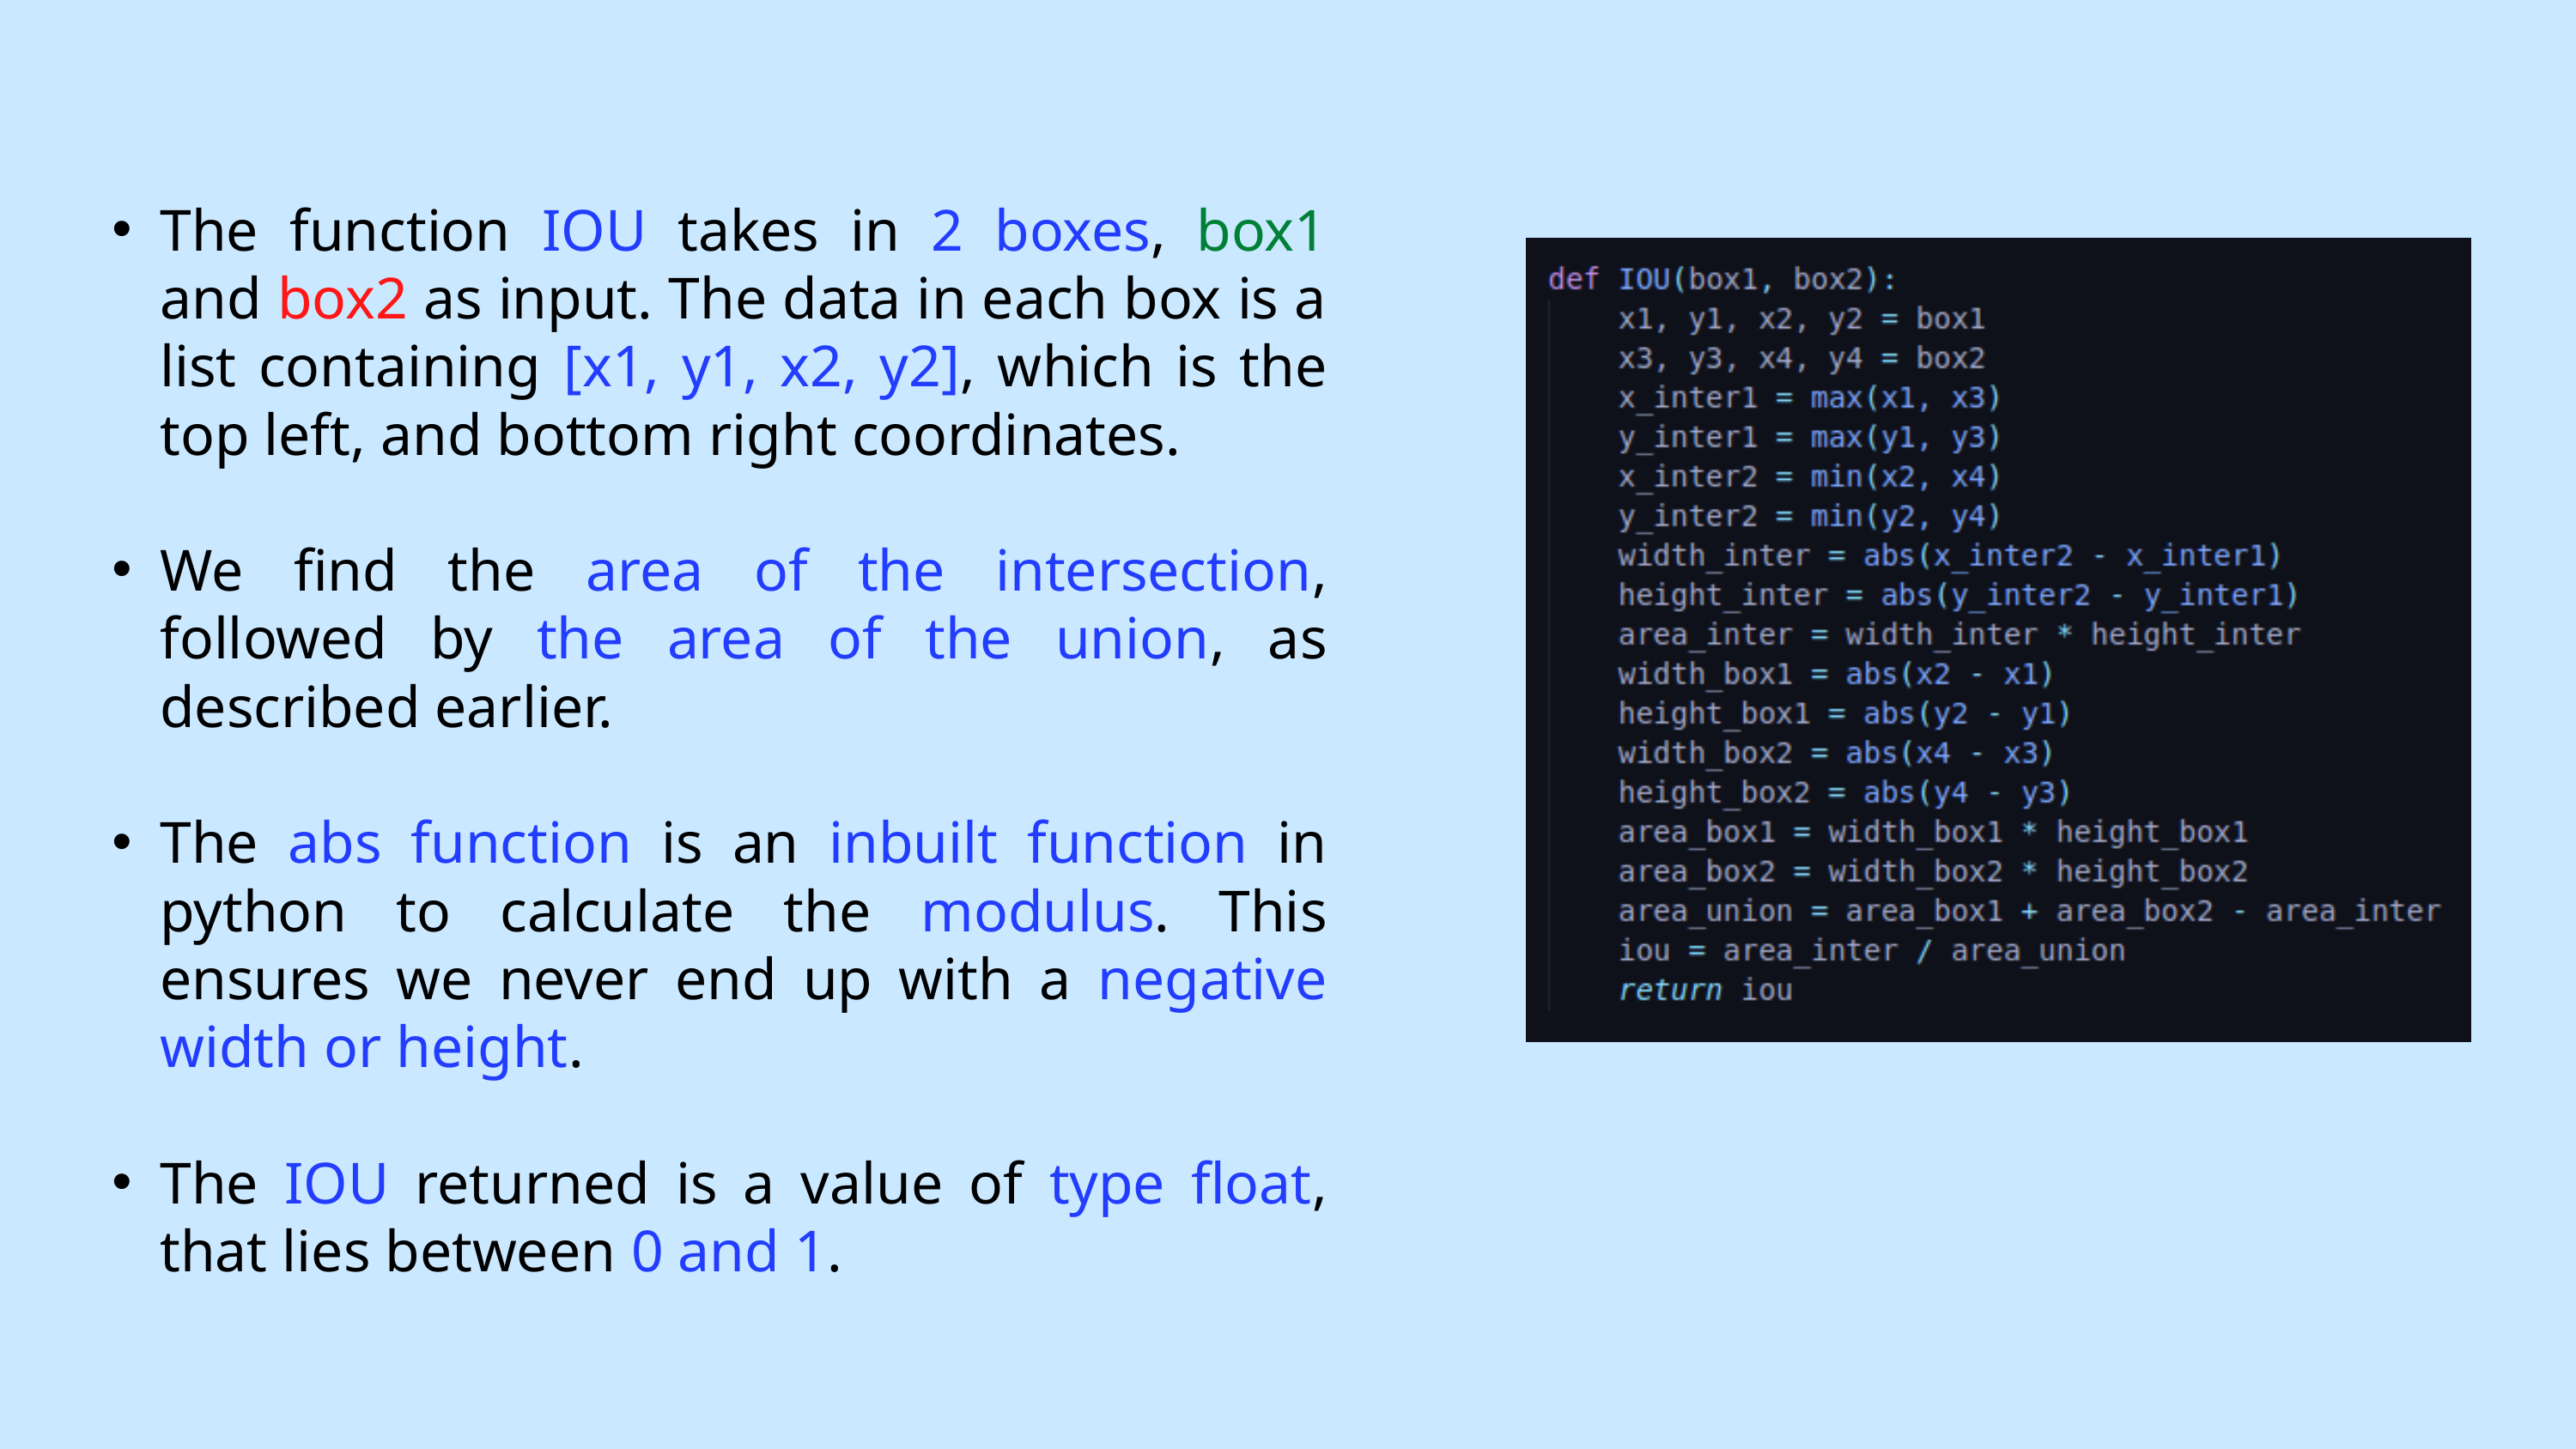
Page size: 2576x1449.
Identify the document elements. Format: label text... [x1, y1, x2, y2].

picture [1526, 238, 2471, 1042]
text_box The function IOU takes in 2 boxes, box1 and box2 as input. The data in each box is a list containing [x1, y1, x2, y2], which is the top left, and bottom right coordinates. We find the area of the intersection, followed by the area of the union, as described earlier. The abs function is an inbuilt function in python to calculate the modulus. This ensures we never end up with a negative width or height. The IOU returned is a value of type float, that lies between 0 and 1. [64, 193, 1327, 1283]
